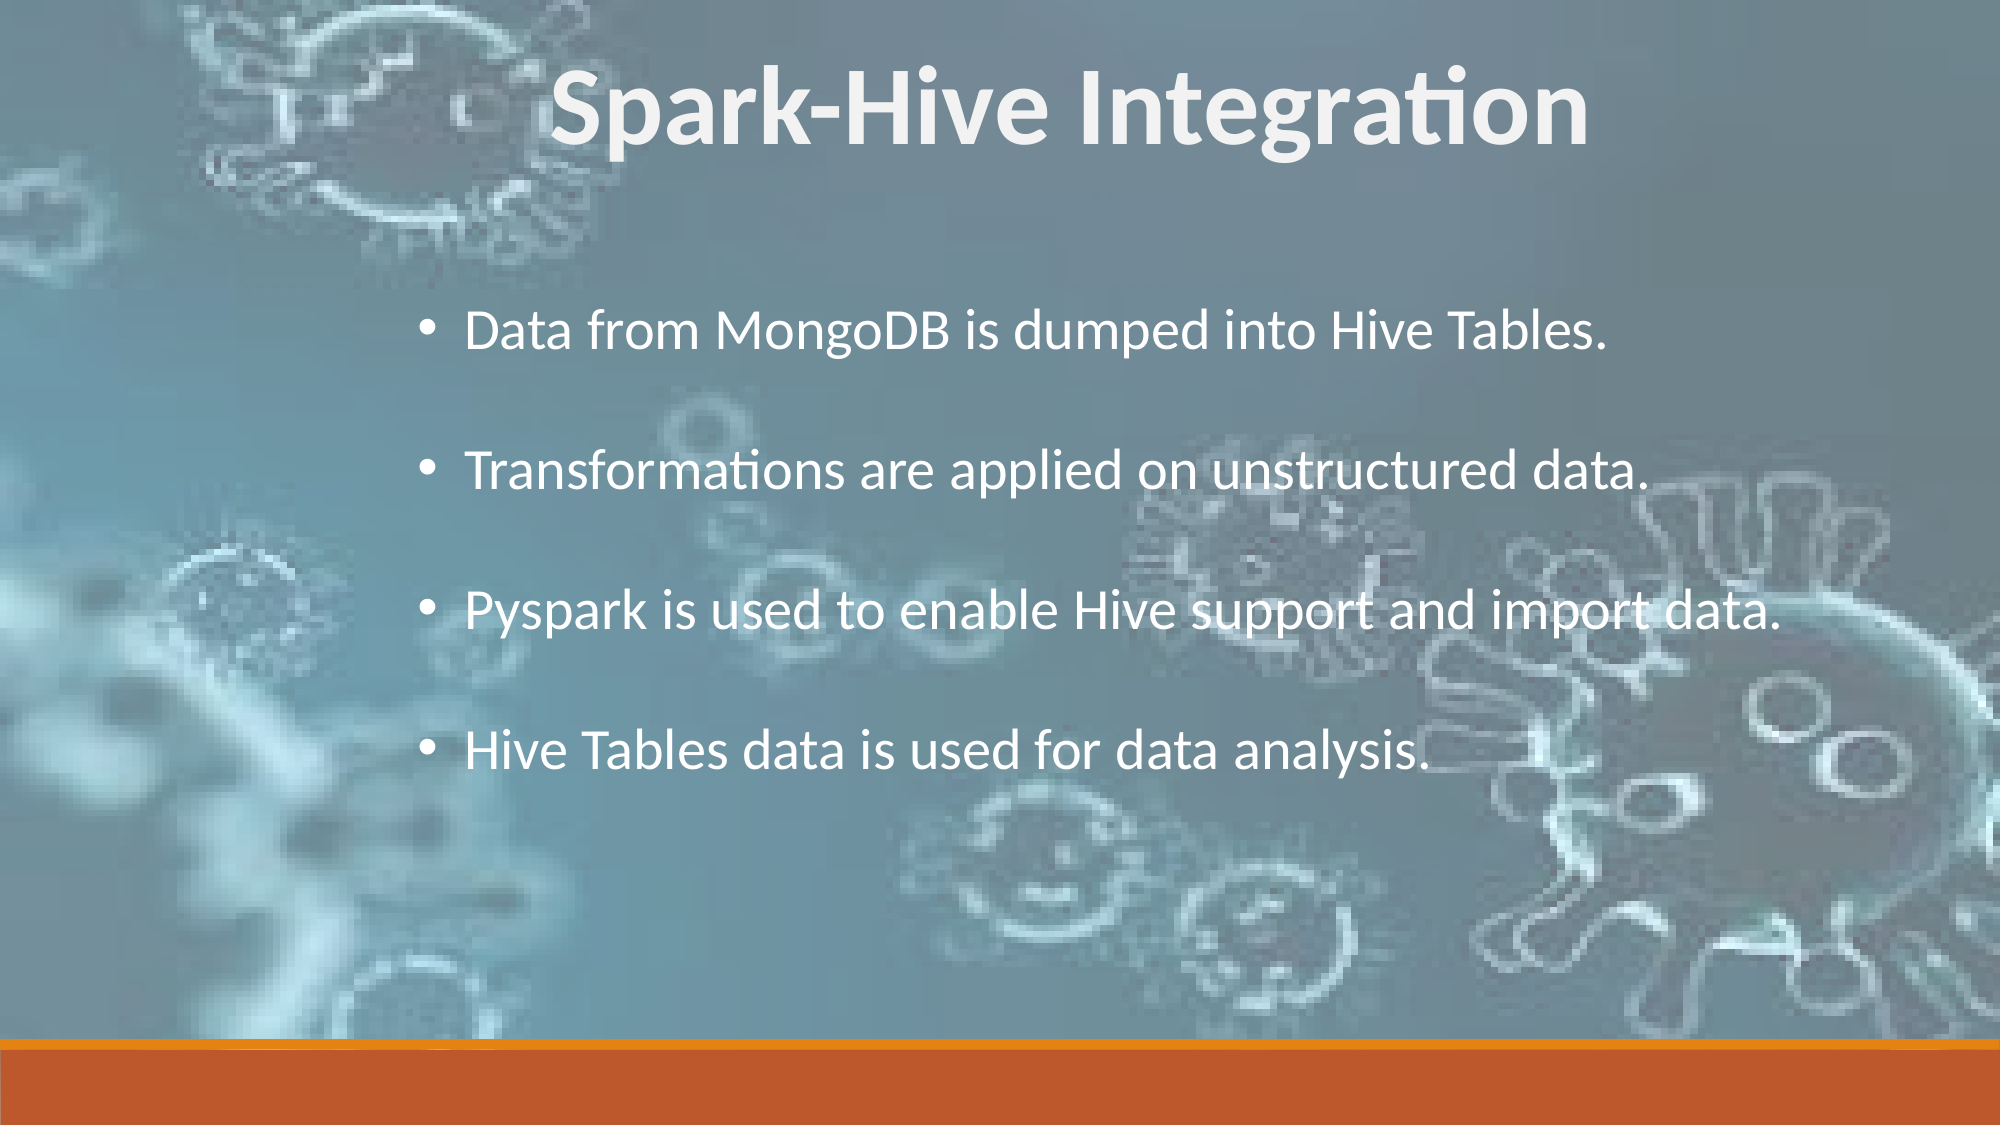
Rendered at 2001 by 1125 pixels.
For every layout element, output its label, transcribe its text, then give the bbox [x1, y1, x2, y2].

text_box Spark-Hive Integration [534, 24, 1608, 175]
text_box Data from MongoDB is dumped into Hive Tables. Transformations are applied on unstructured data. Pyspark is used to enable Hive support and import data. Hive Tables data is used for data analysis. [402, 213, 1908, 789]
